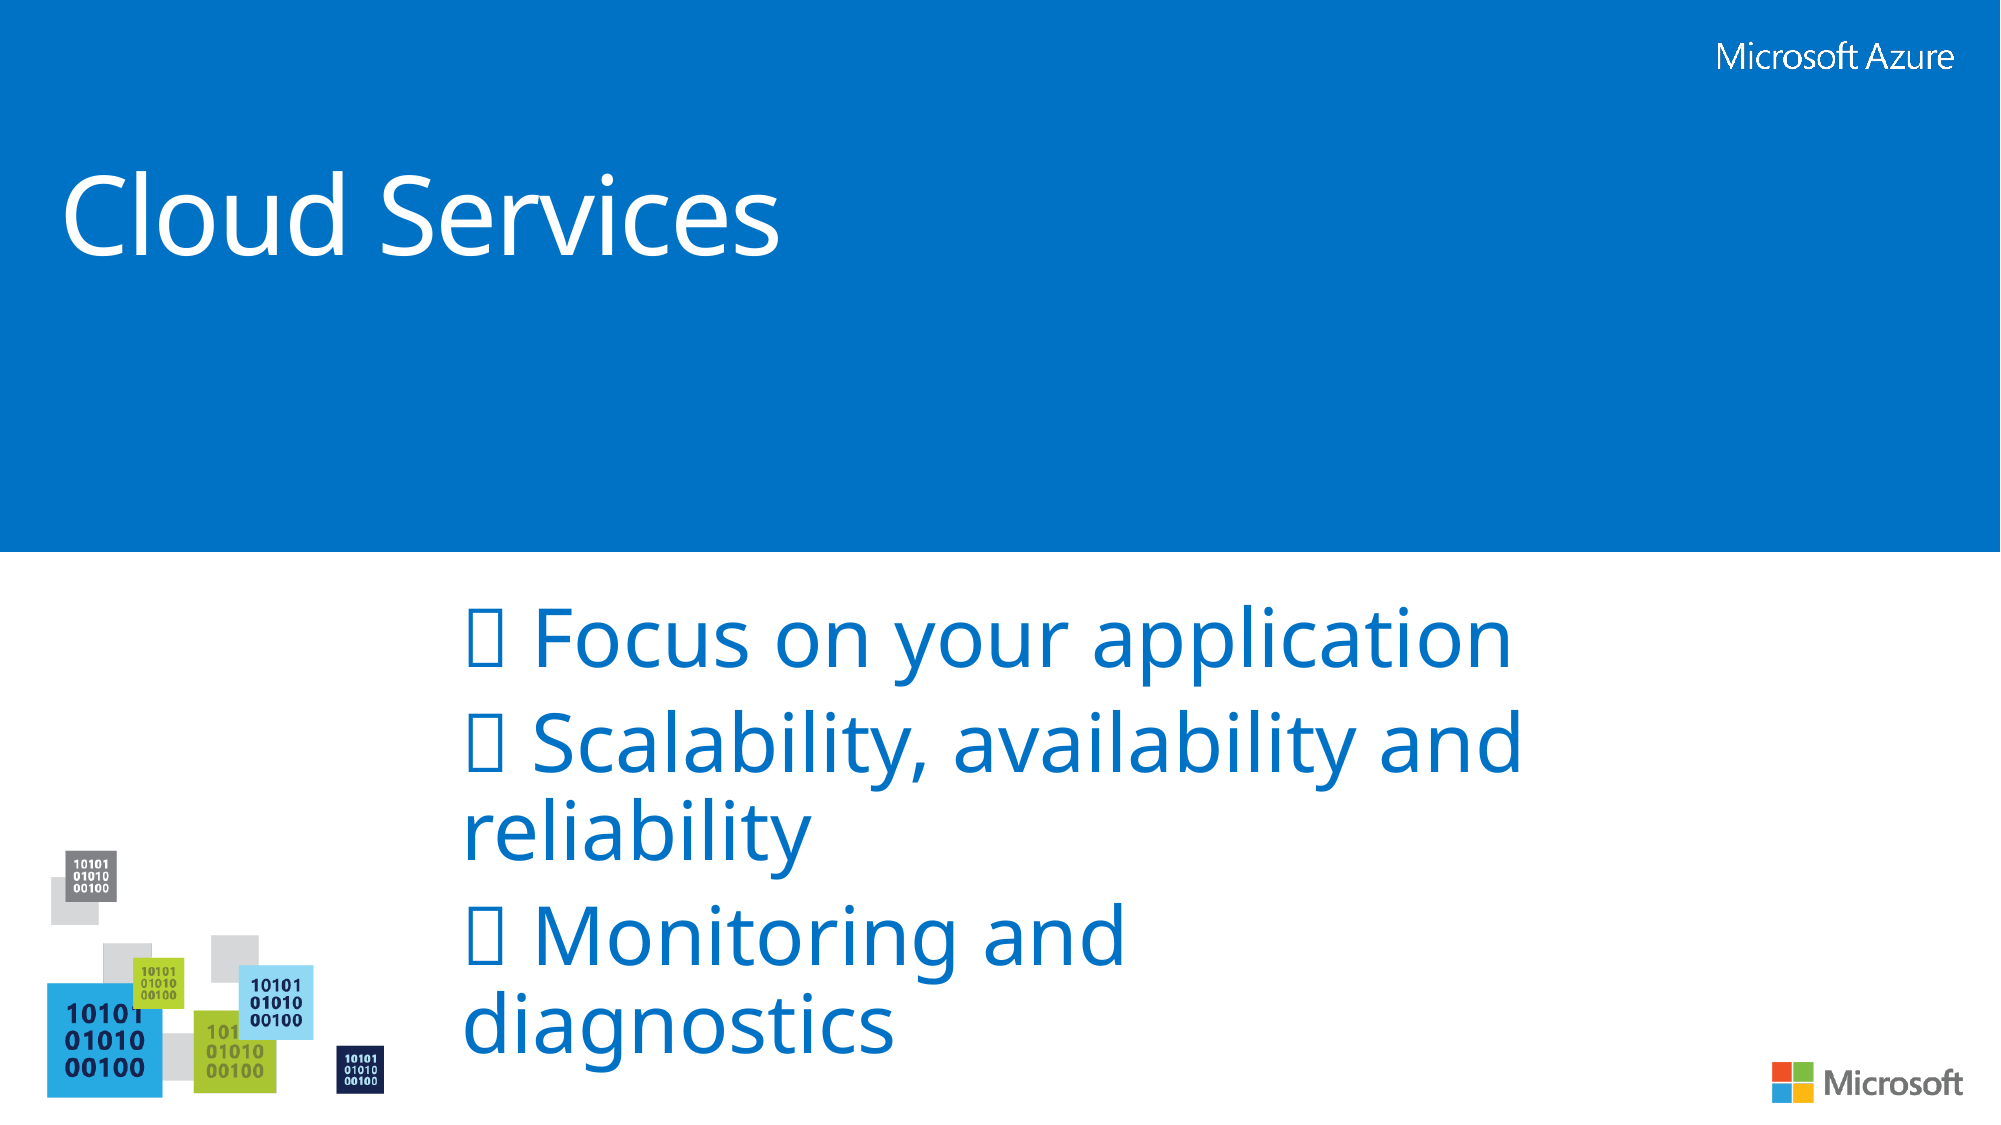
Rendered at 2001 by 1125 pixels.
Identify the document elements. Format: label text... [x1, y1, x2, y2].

picture [1772, 1062, 1963, 1103]
picture [1699, 24, 1972, 87]
picture [17, 808, 463, 1125]
title Cloud Services [45, 152, 1682, 304]
list  Focus on your application  Scalability, availability and reliability  Monitoring and diagnostics [446, 589, 1554, 746]
